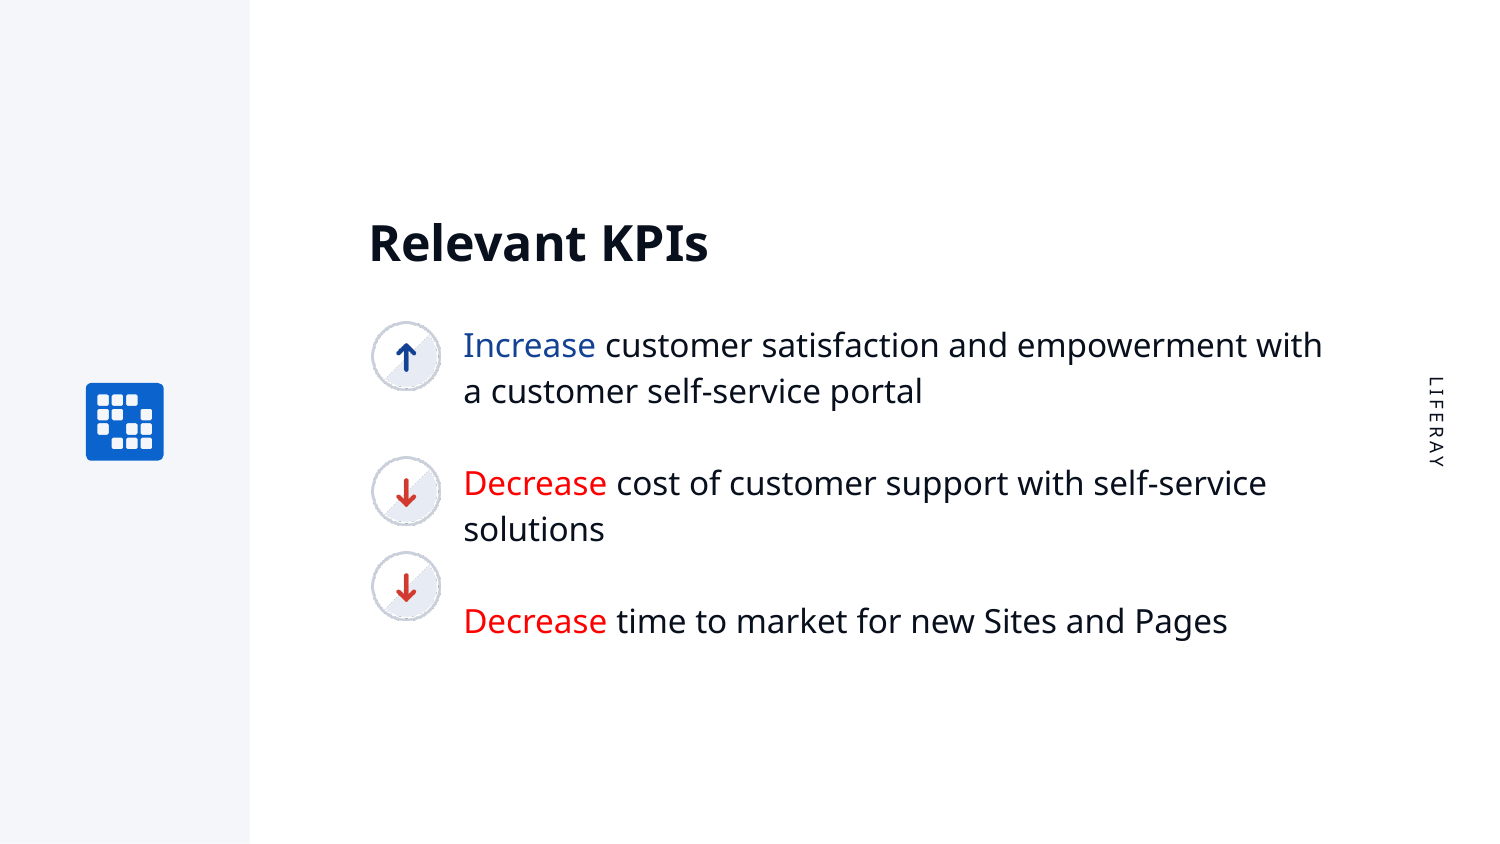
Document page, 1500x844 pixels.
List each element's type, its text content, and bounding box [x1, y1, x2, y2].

text_box Relevant KPIs [368, 196, 1350, 284]
picture [370, 551, 441, 621]
picture [370, 321, 441, 391]
picture [370, 456, 441, 527]
subtitle Increase customer satisfaction and empowerment with a customer self-service portal Decrease cost of customer support with self-service solutions Decrease time to market for new Sites and Pages [463, 303, 1328, 651]
